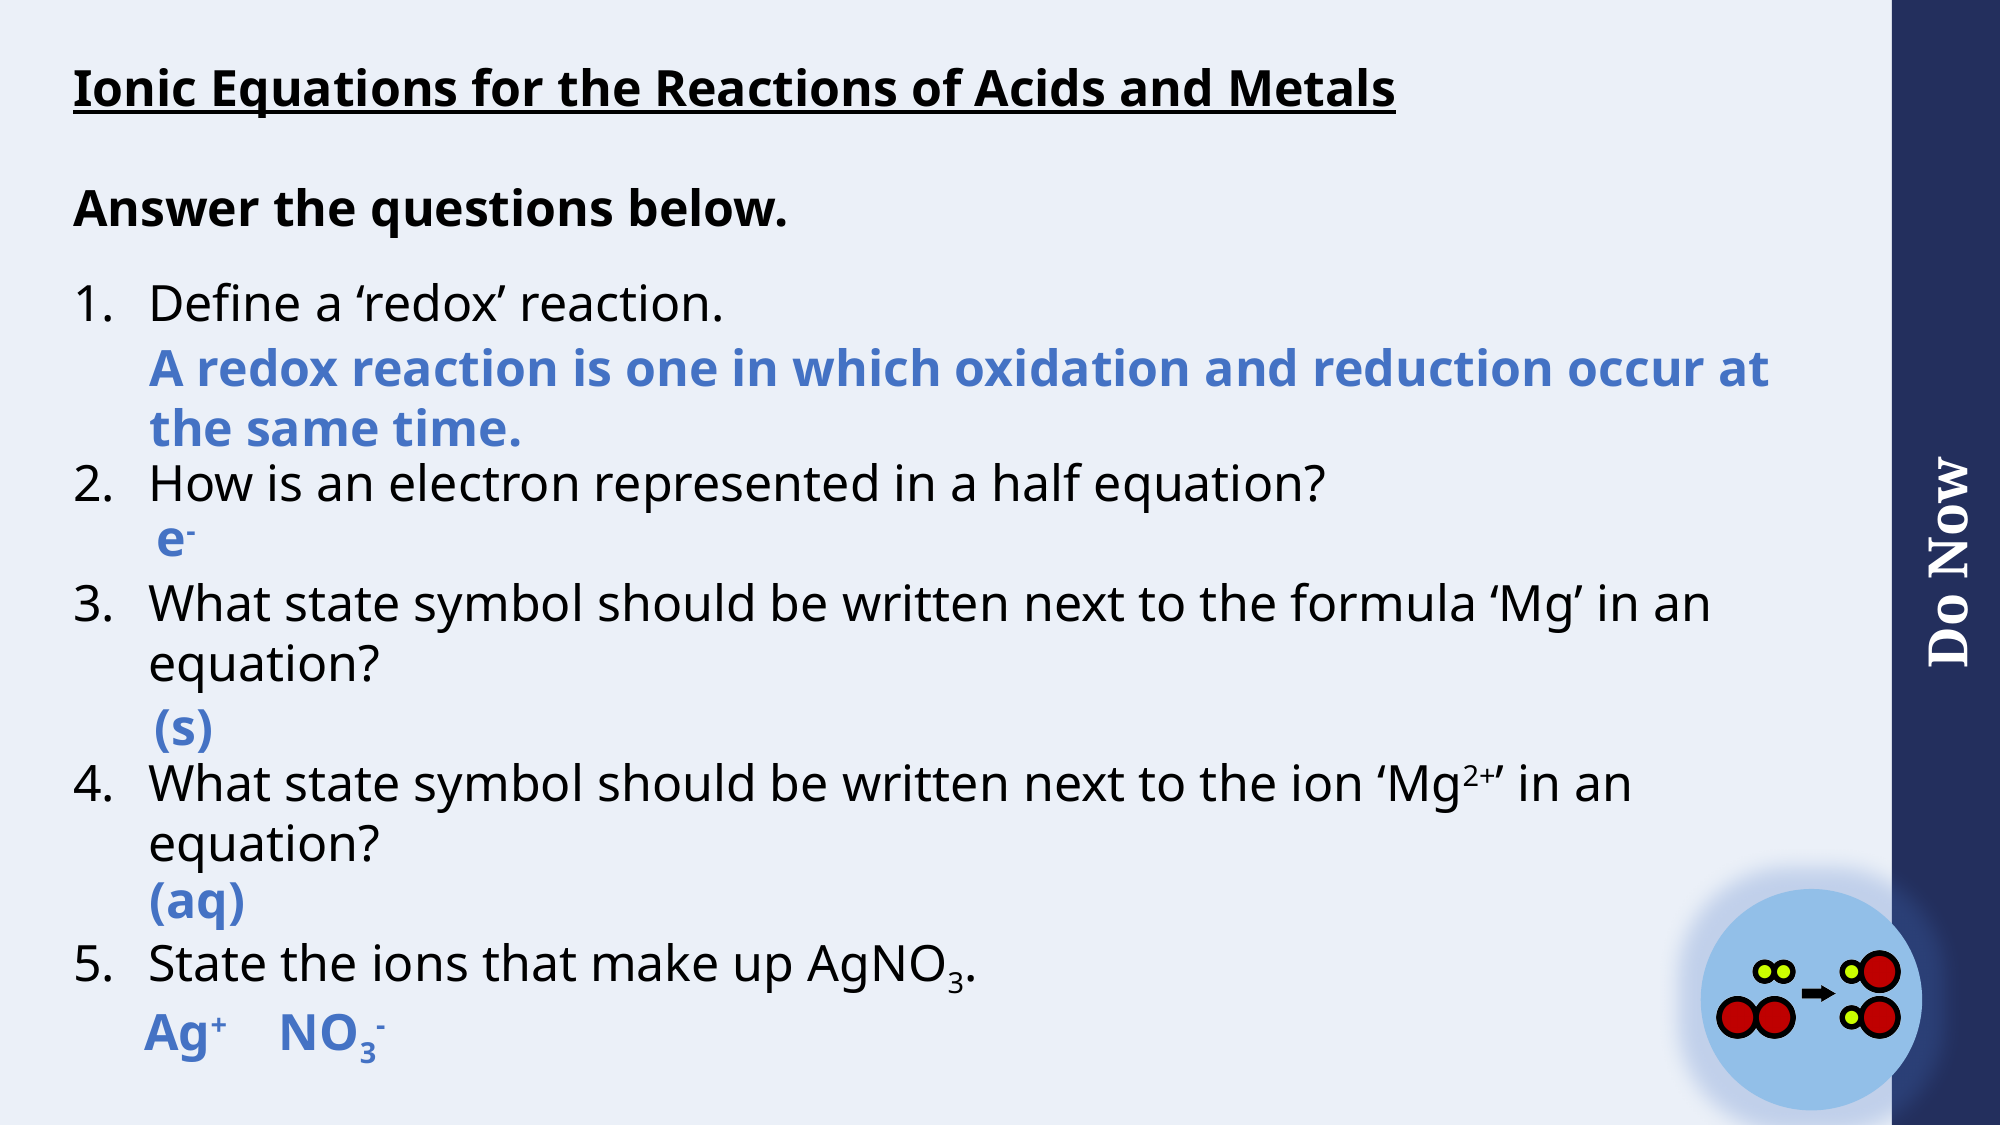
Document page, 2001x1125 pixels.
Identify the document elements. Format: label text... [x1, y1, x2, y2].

text_box A redox reaction is one in which oxidation and reduction occur at the same time. [134, 328, 1794, 464]
text_box (aq) [134, 861, 1389, 937]
text_box Ag+ NO3- [129, 993, 498, 1077]
picture [1716, 950, 1901, 1039]
text_box e- [141, 499, 1397, 575]
text_box Ionic Equations for the Reactions of Acids and Metals Answer the questions below. Define a ‘redox’ reaction. How is an electron represented in a half equation? What state symbol should be written next to the formula ‘Mg’ in an equation? What state symbol should be written next to the ion ‘Mg2+’ in an equation? State the ions that make up AgNO3. [58, 48, 1828, 1042]
text_box (s) [139, 688, 283, 764]
